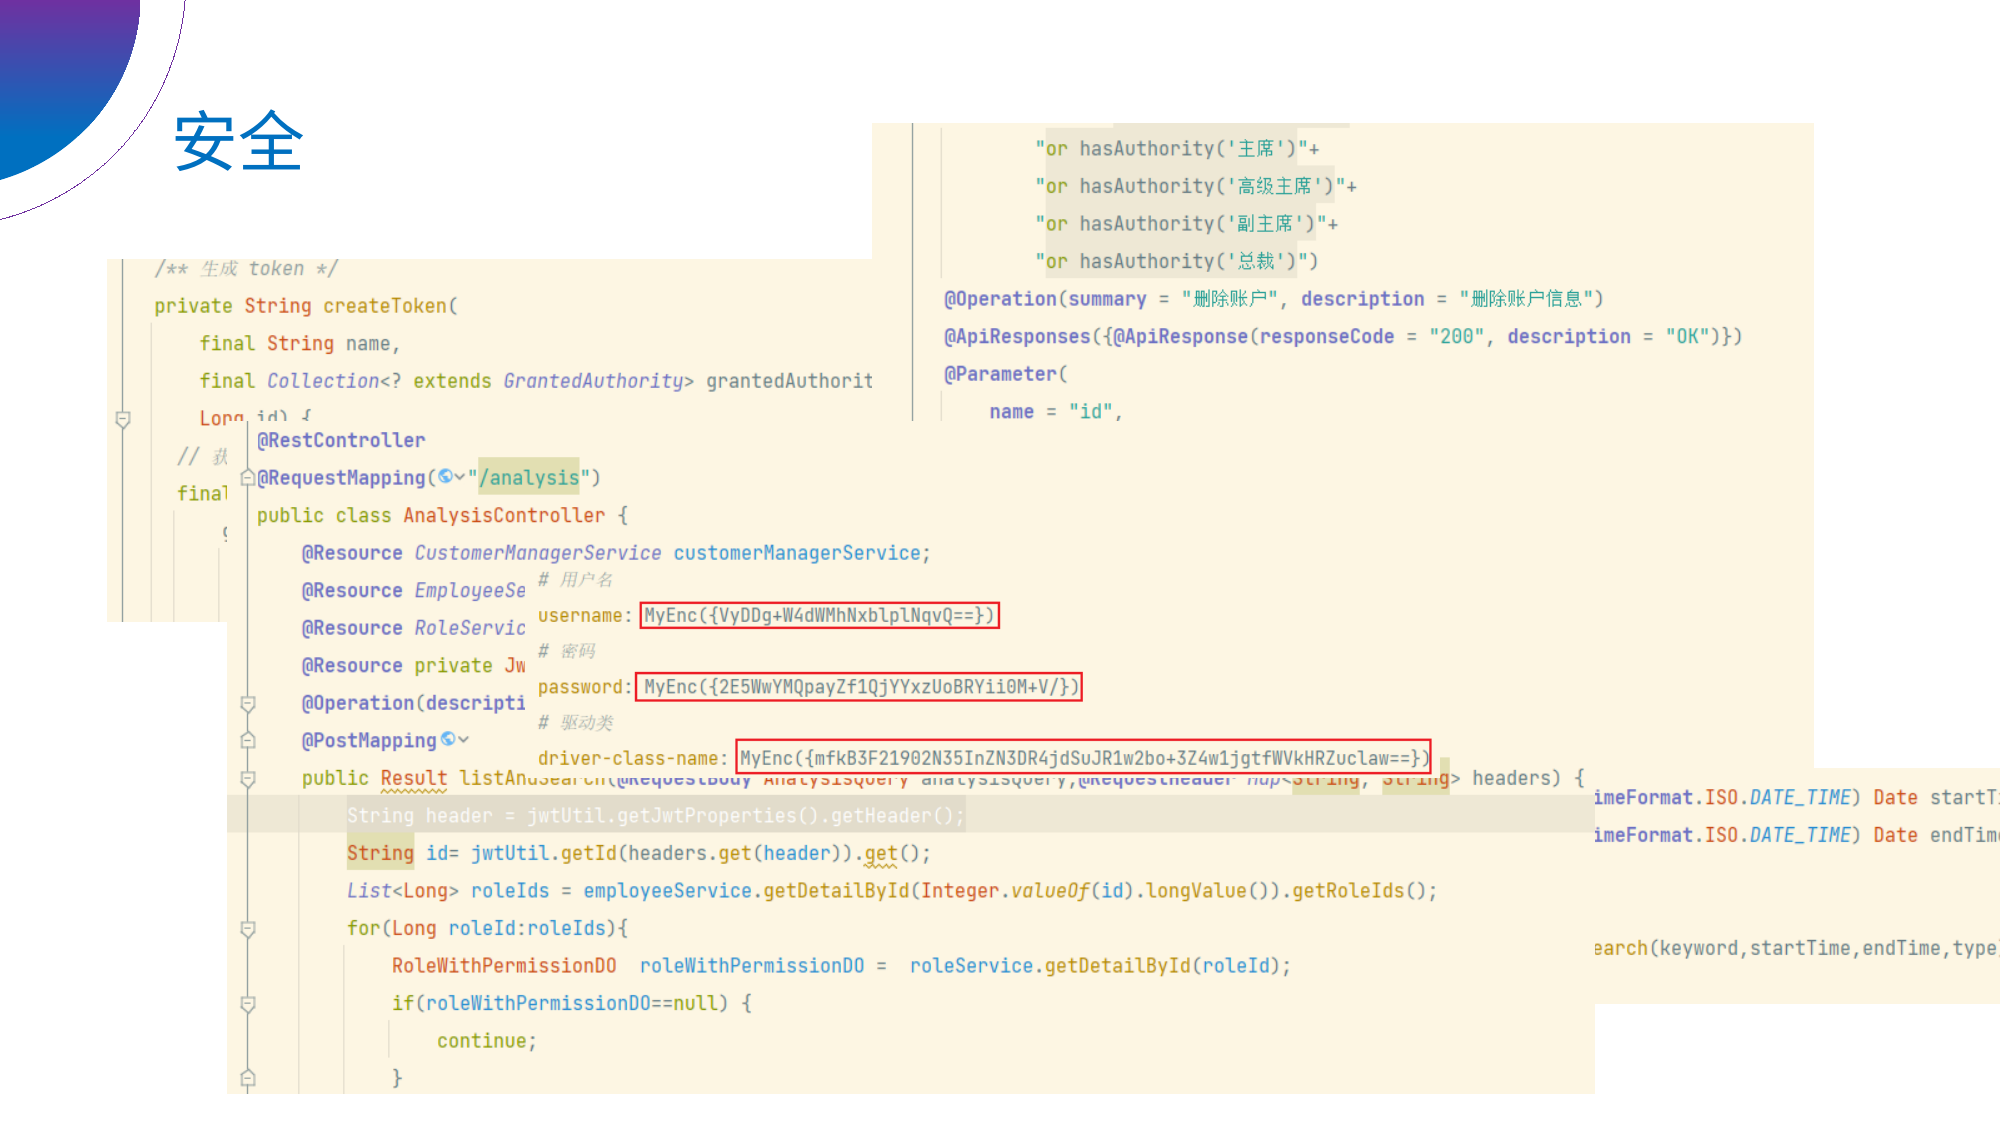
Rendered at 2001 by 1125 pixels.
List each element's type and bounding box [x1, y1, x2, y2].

text_box [0, 0, 63, 386]
picture [107, 123, 2000, 1094]
text_box [156, 92, 656, 218]
